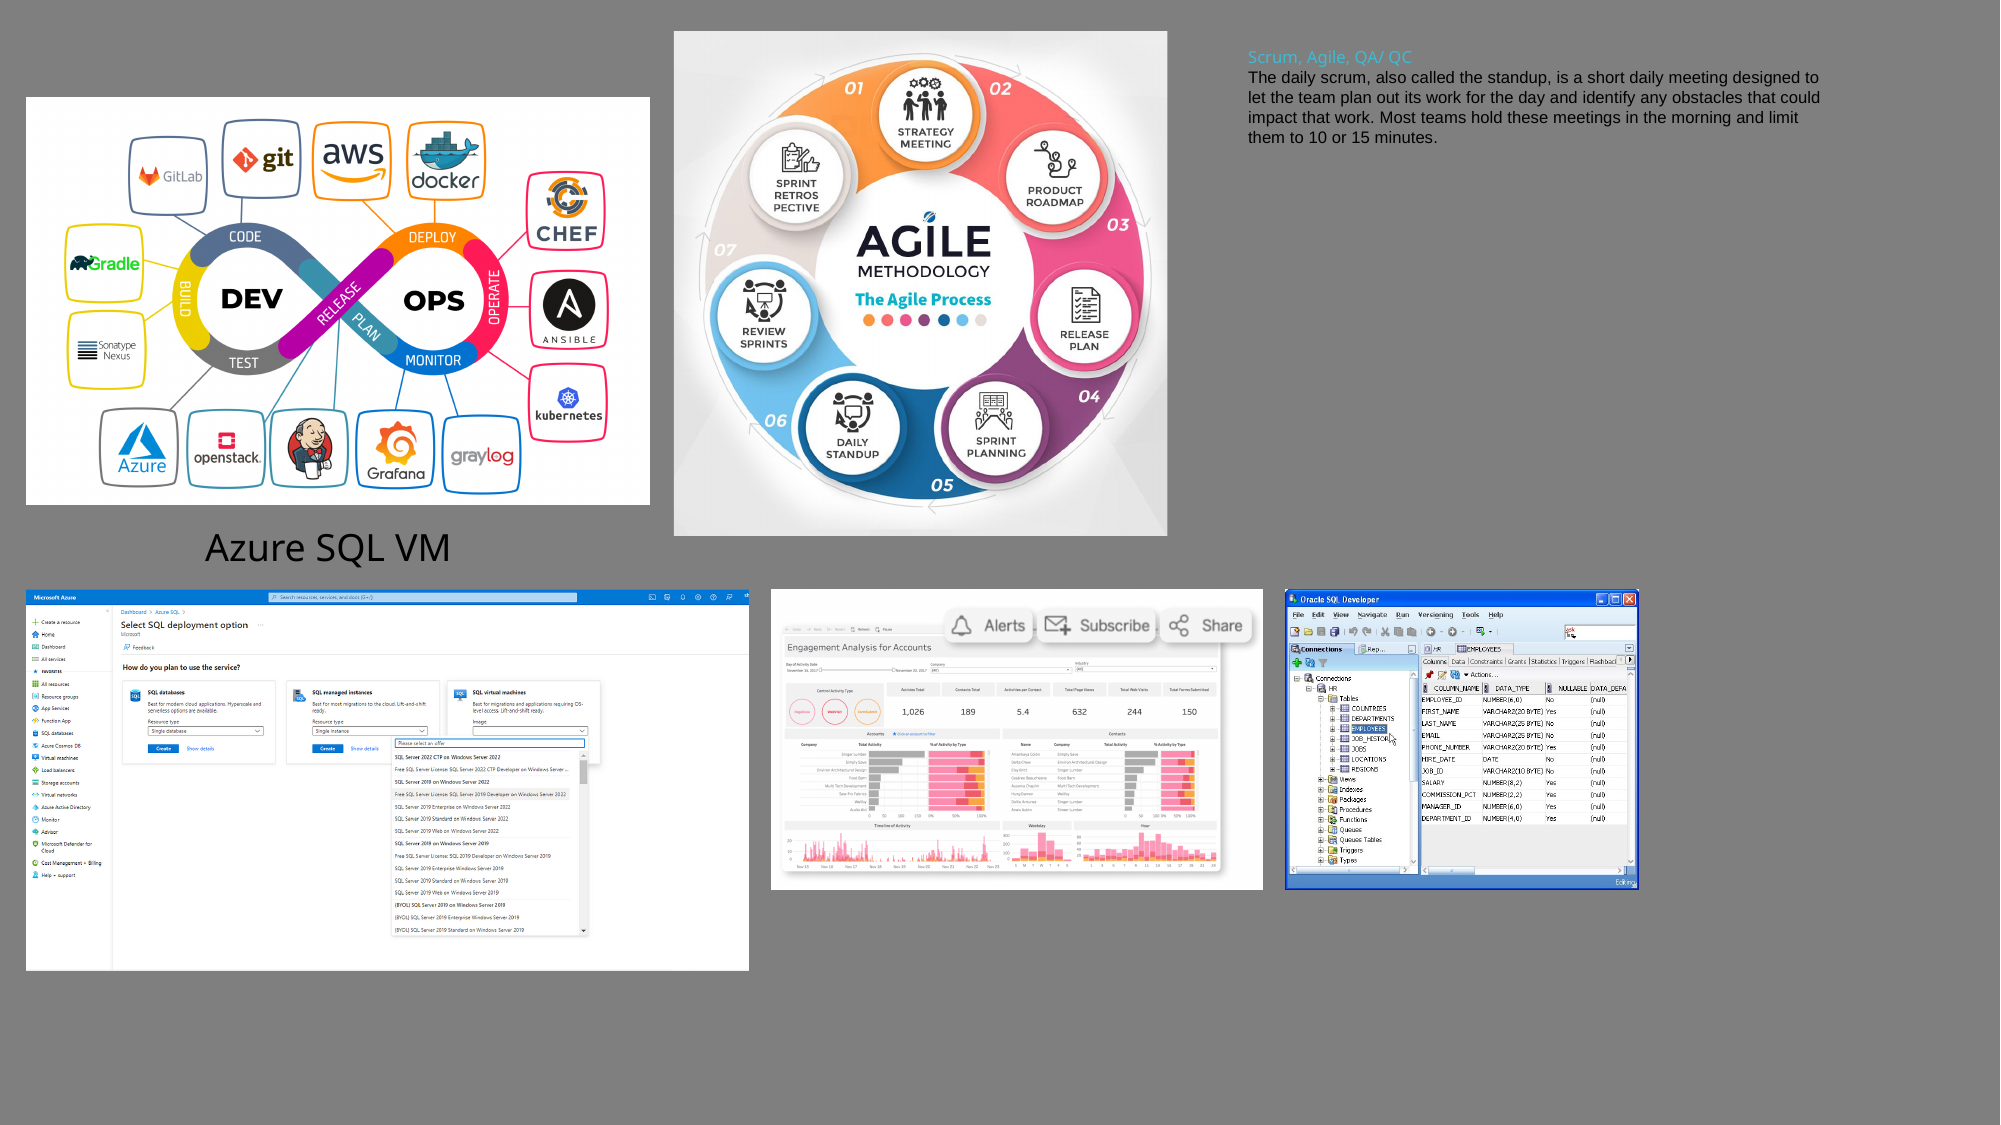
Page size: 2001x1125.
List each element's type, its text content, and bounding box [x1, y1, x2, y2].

picture [771, 589, 1264, 890]
picture [26, 589, 749, 972]
picture [1285, 589, 1639, 890]
picture [26, 97, 650, 505]
picture [673, 31, 1168, 536]
text_box Azure SQL VM [190, 516, 486, 577]
text_box Scrum, Agile, QA/ QC The daily scrum, also called the standup, is a short daily meeting designed to let the team plan out its work for the day and identify any obstacles that could impact that work. Most teams hold these meetings in the morning and limit them to 10 or 15 minutes. [1233, 31, 1844, 212]
